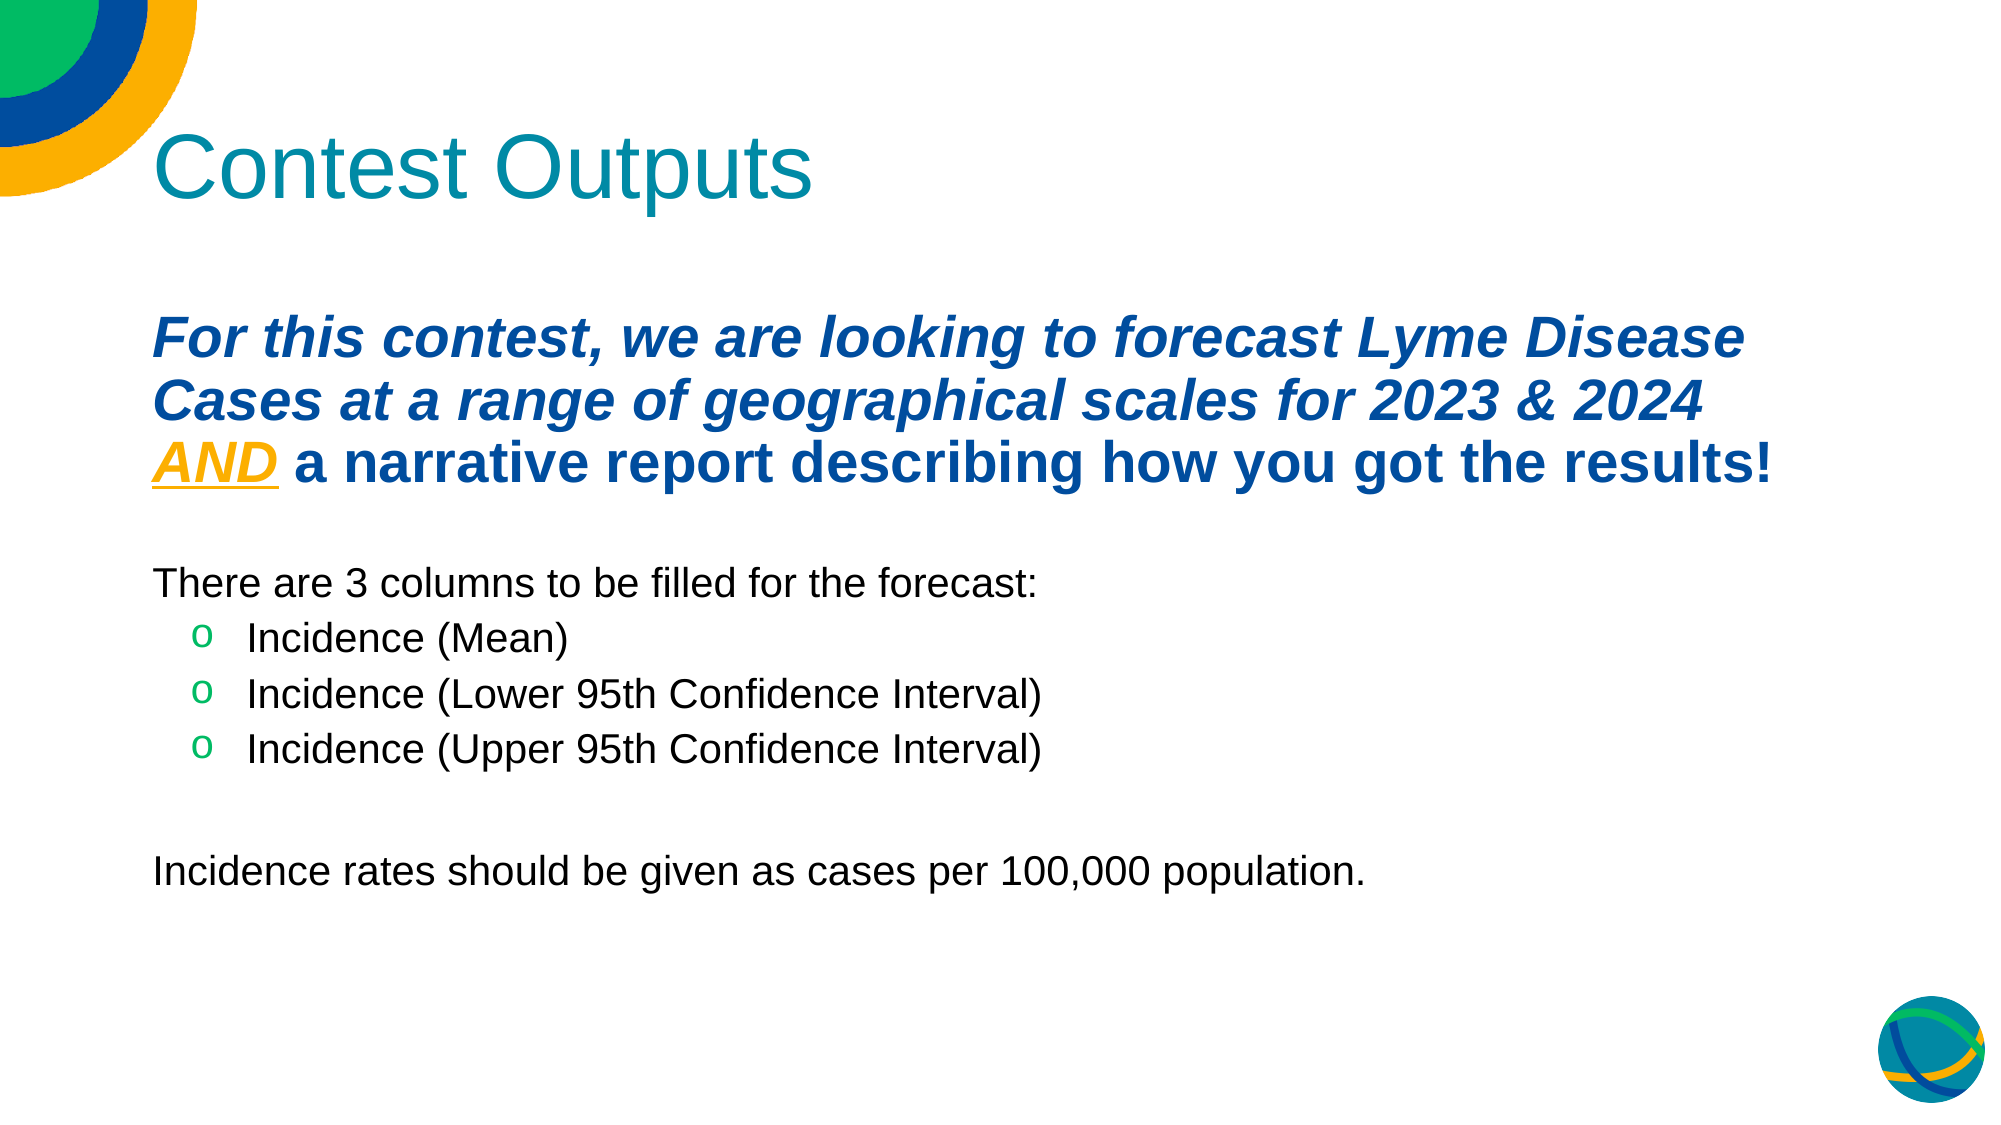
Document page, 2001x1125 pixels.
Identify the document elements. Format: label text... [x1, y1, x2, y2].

picture [0, 0, 2000, 1125]
title Contest Outputs [137, 59, 1863, 278]
list For this contest, we are looking to forecast Lyme Disease Cases at a range of geographical scales for 2023 & 2024 AND a narrative report describing how you got the results! There are 3 columns to be filled for the forecast: Incidence (Mean) Incidence (Lower 95th Confidence Interval) Incidence (Upper 95th Confidence Interval) Incidence rates should be given as cases per 100,000 population. [137, 299, 1863, 1014]
